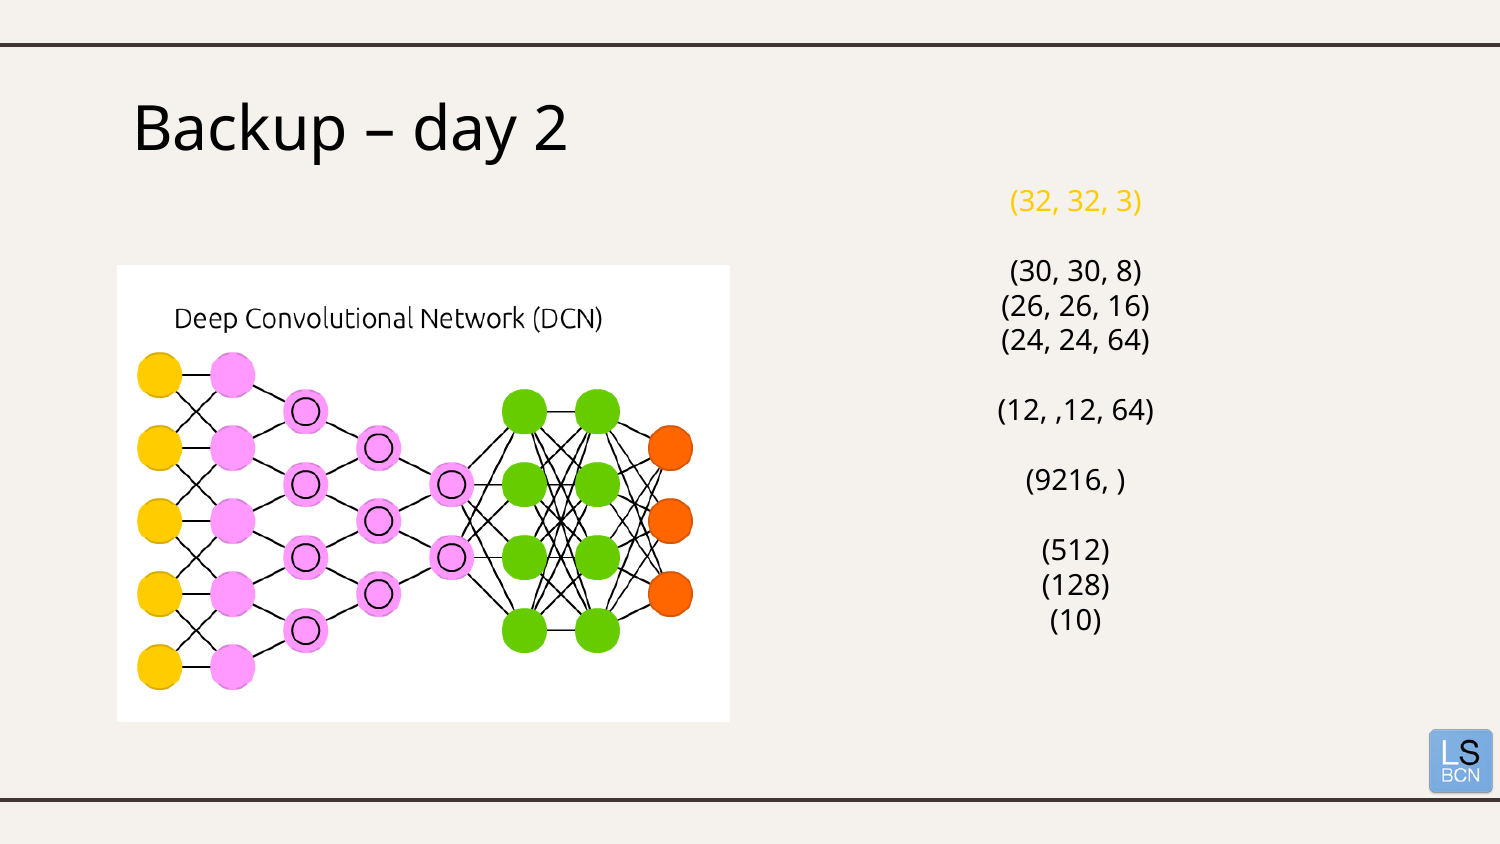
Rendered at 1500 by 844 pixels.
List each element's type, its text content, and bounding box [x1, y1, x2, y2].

text_box (32, 32, 3) (30, 30, 8) (26, 26, 16) (24, 24, 64) (12, ,12, 64) (9216, ) (512) (128) (10) [853, 166, 1298, 693]
picture [116, 265, 730, 723]
title Backup – day 2 [116, 72, 852, 167]
picture [1421, 721, 1500, 801]
